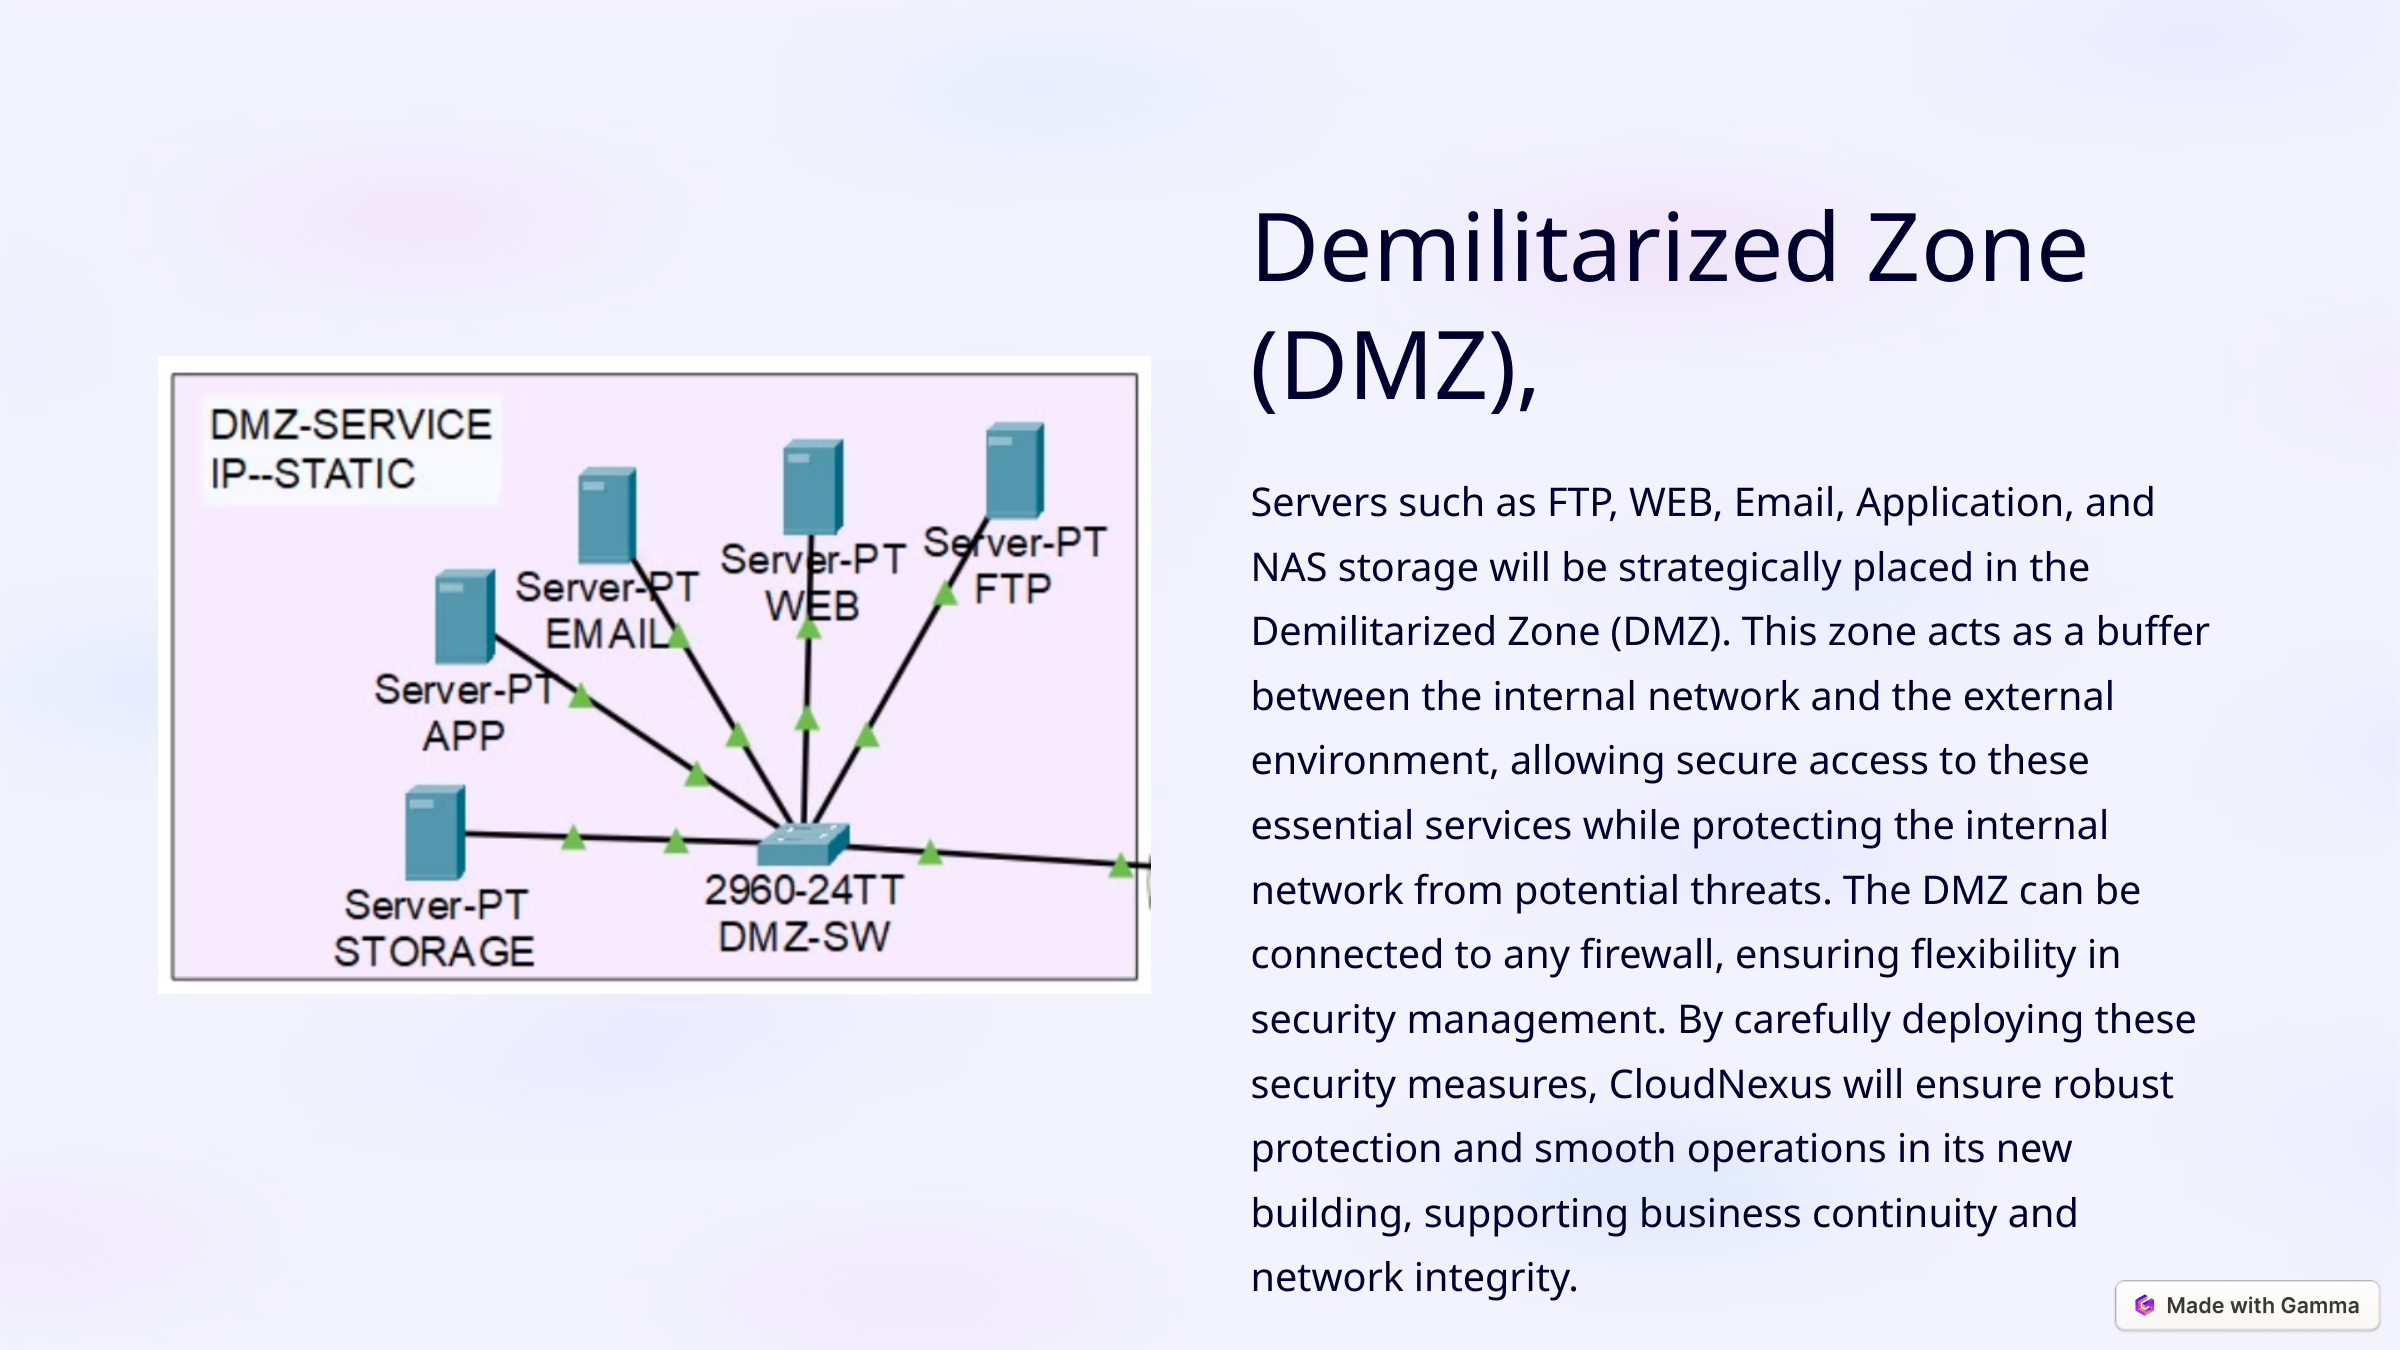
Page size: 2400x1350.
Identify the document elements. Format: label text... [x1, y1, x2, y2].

picture [158, 356, 1151, 994]
picture [2106, 1271, 2389, 1339]
text_box Demilitarized Zone (DMZ), [1250, 181, 2243, 420]
text_box Servers such as FTP, WEB, Email, Application, and NAS storage will be strategically placed in the Demilitarized Zone (DMZ). This zone acts as a buffer between the internal network and the external environment, allowing secure access to these essential services while protecting the internal network from potential threats. The DMZ can be connected to any firewall, ensuring flexibility in security management. By carefully deploying these security measures, CloudNexus will ensure robust protection and smooth operations in its new building, supporting business continuity and network integrity. [1250, 459, 2243, 1173]
